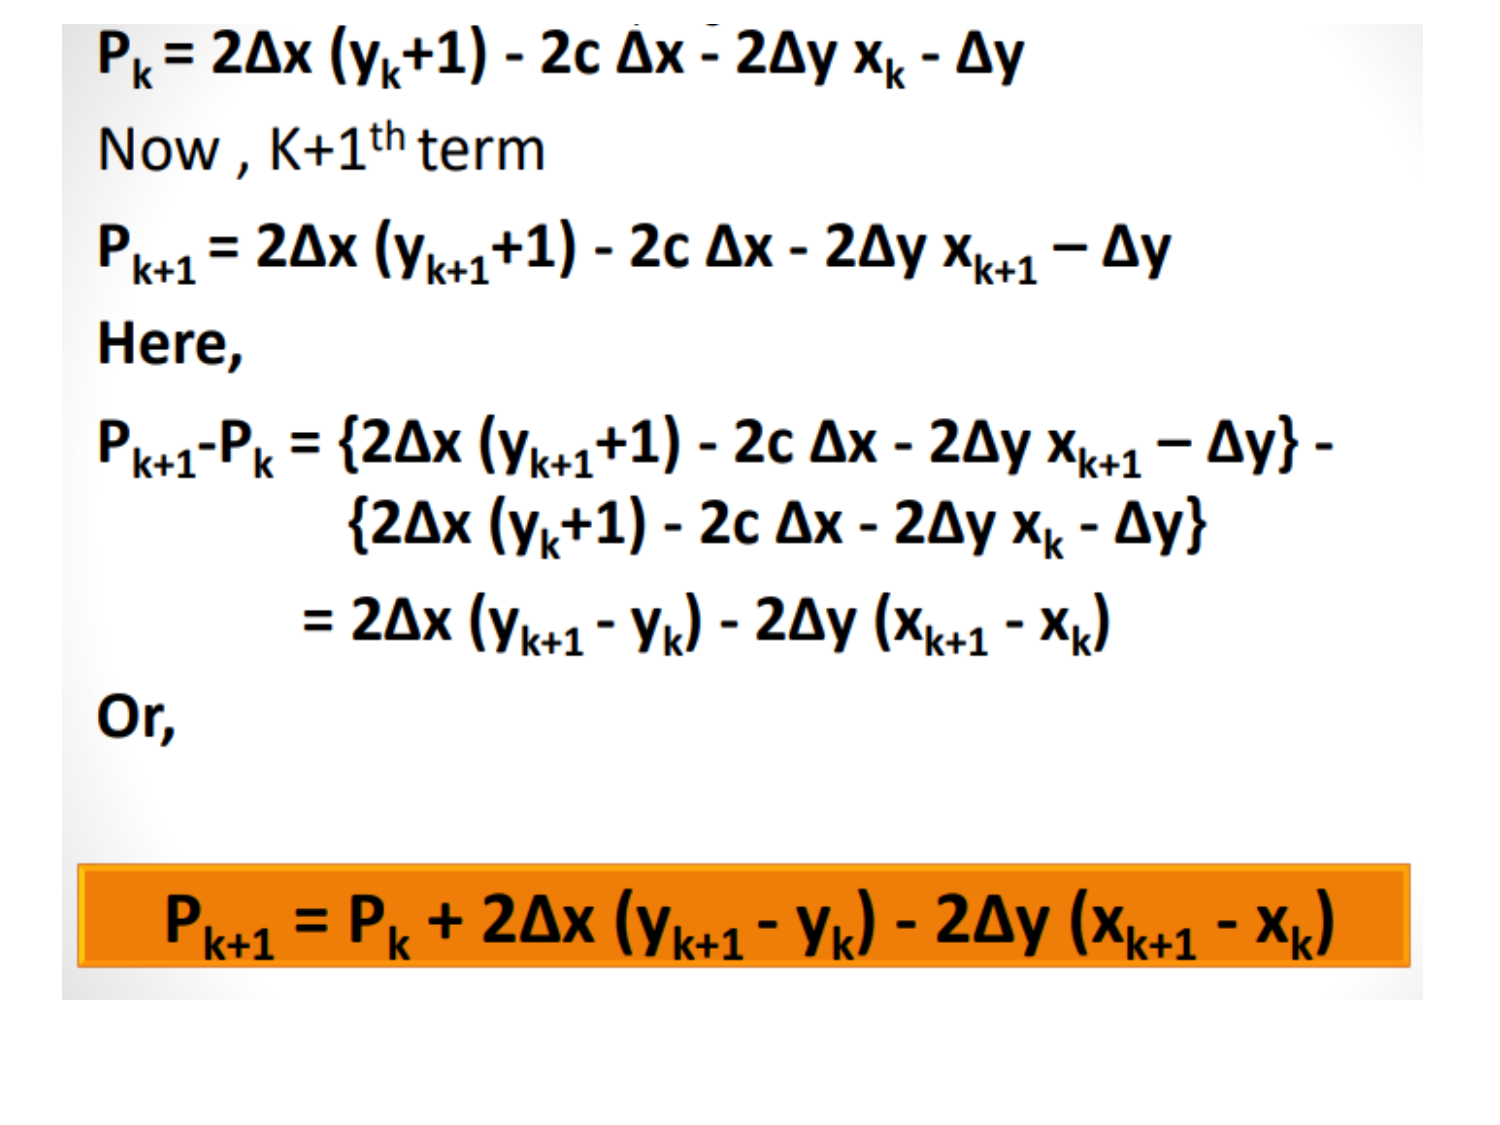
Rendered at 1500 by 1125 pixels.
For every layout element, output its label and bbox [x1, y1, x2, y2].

picture [62, 24, 1423, 1001]
